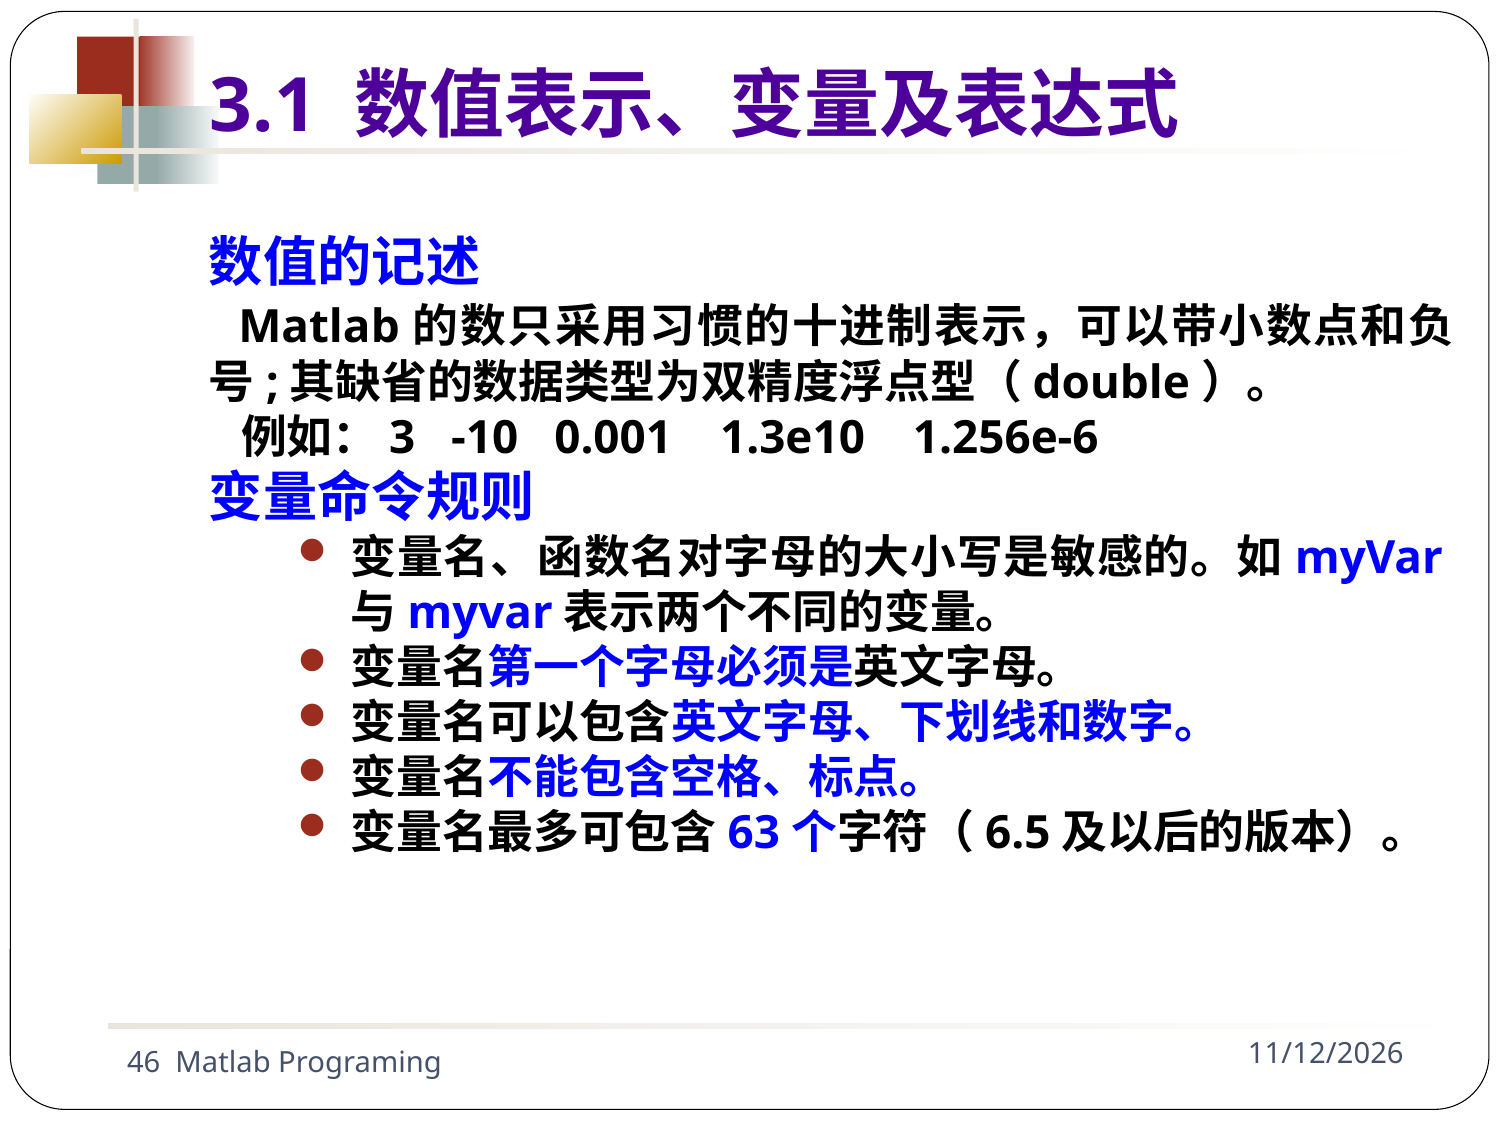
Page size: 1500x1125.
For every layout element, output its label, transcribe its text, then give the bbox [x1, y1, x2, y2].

list 数值的记述 Matlab的数只采用习惯的十进制表示，可以带小数点和负号;其缺省的数据类型为双精度浮点型（double）。 例如：3 -10 0.001 1.3e10 1.256e-6 变量命令规则 变量名、函数名对字母的大小写是敏感的。如myVar与myvar表示两个不同的变量。 变量名第一个字母必须是英文字母。 变量名可以包含英文字母、下划线和数字。 变量名不能包含空格、标点。 变量名最多可包含63个字符（6.5及以后的版本）。 [193, 219, 1470, 988]
text_box [1012, 1015, 1419, 1094]
title 3.1 数值表示、变量及表达式 [194, 0, 1474, 162]
text_box 46 Matlab Programing [112, 1023, 763, 1099]
